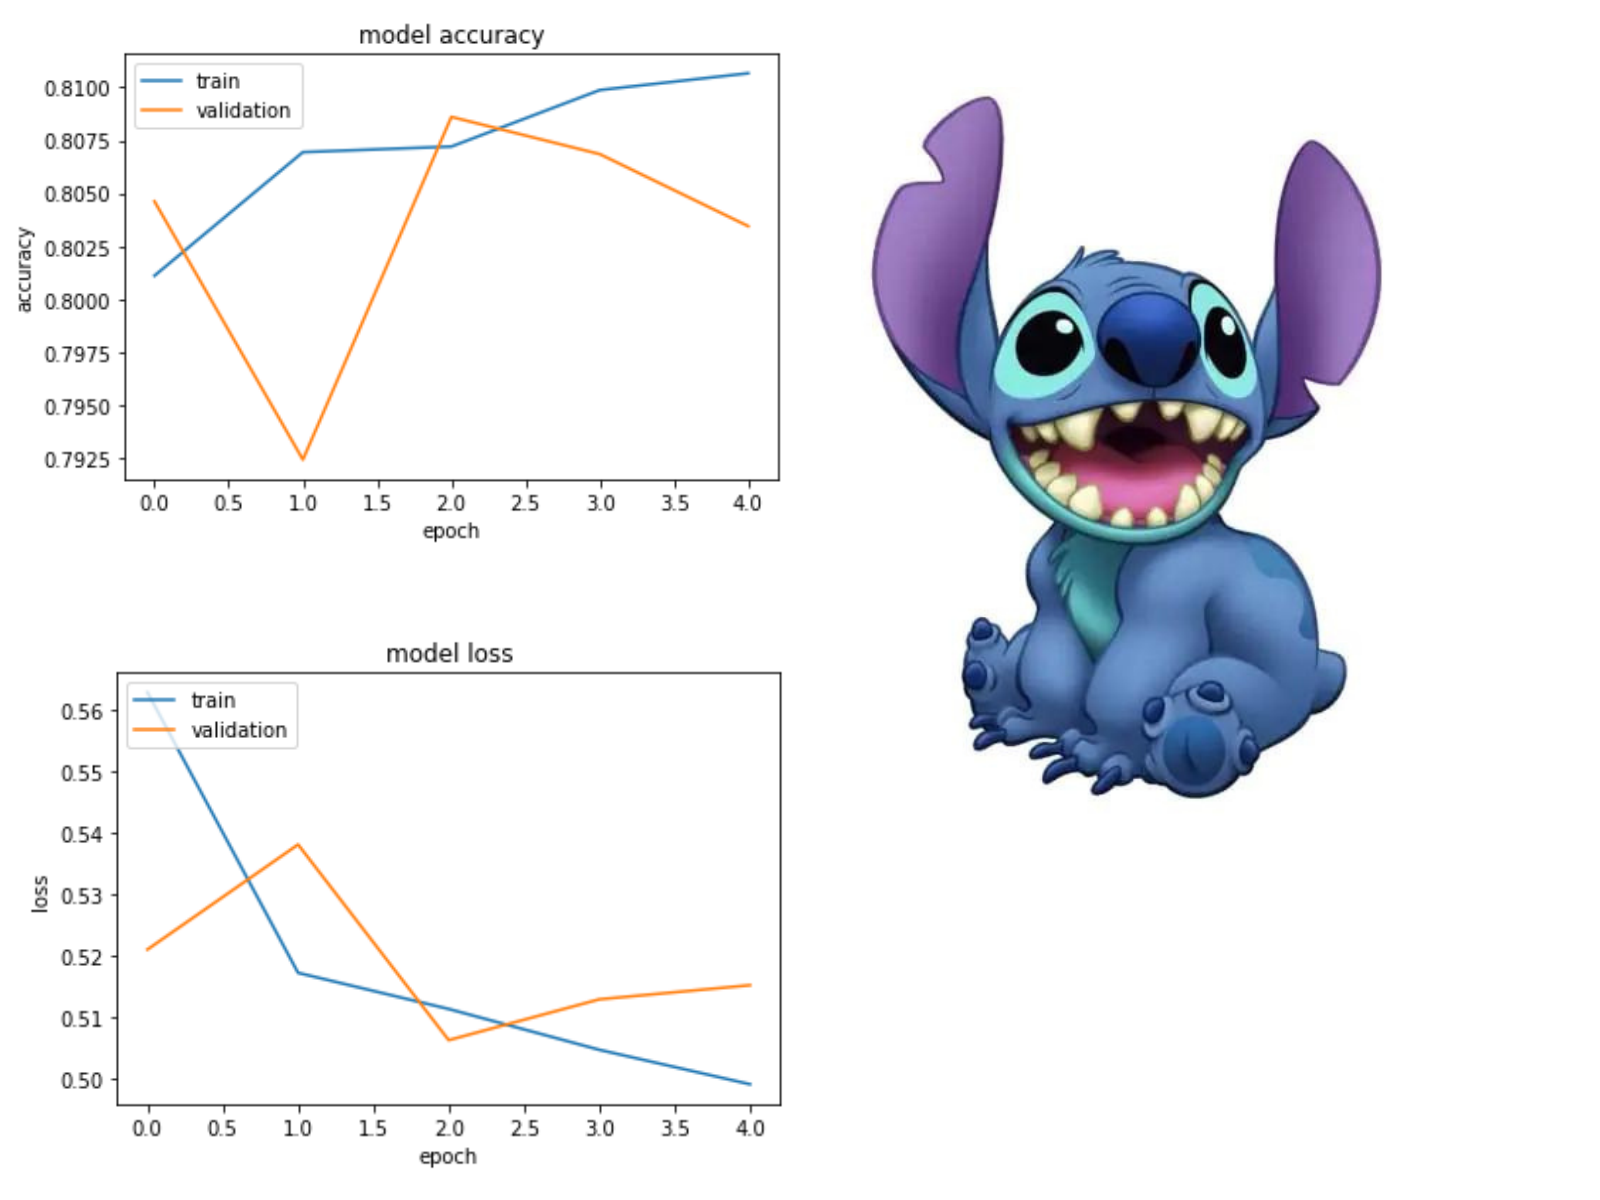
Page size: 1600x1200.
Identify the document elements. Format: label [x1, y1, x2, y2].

picture [0, 0, 1393, 1188]
